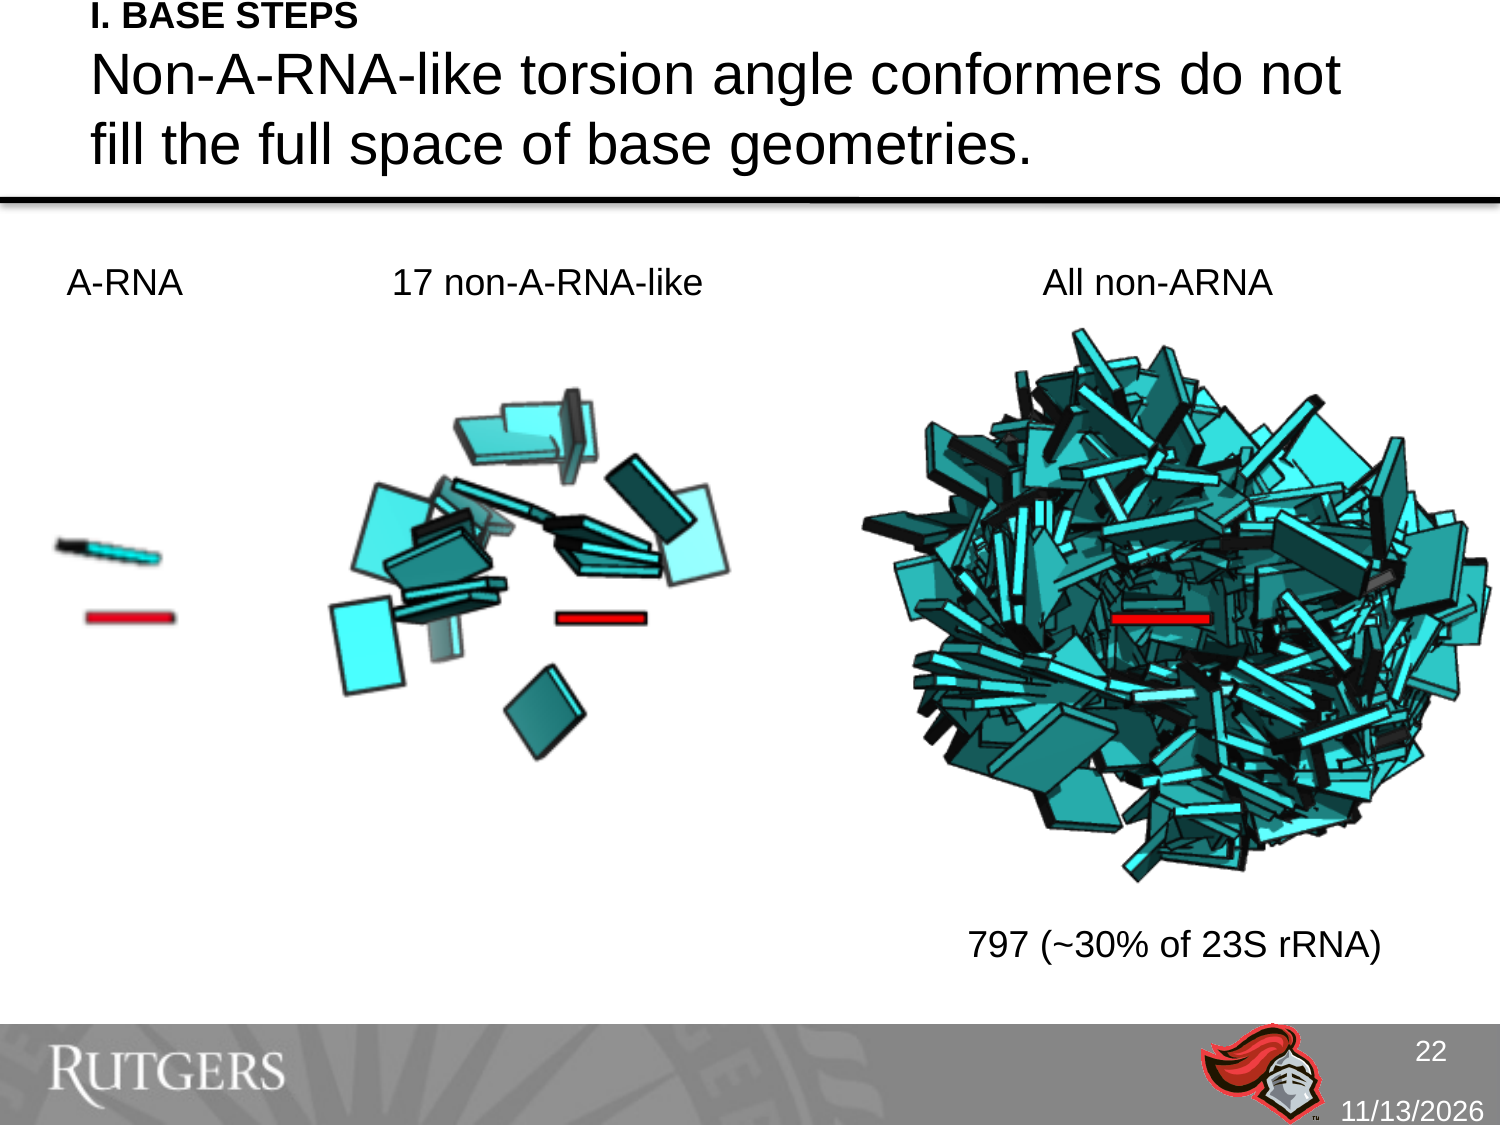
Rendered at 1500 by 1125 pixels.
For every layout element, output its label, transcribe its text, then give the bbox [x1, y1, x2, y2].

picture [855, 324, 1500, 888]
text_box 797 (~30% of 23S rRNA) [952, 912, 1398, 973]
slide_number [1149, 1084, 1500, 1125]
slide_number 22 [1362, 1024, 1463, 1063]
title I. BASE STEPS Non-A-RNA-like torsion angle conformers do not fill the full space of base geometries. [74, 0, 1426, 176]
picture [0, 1023, 1500, 1125]
picture [49, 521, 188, 638]
text_box All non-ARNA [1027, 250, 1289, 311]
text_box A-RNA [51, 250, 199, 311]
picture [322, 385, 738, 776]
text_box 17 non-A-RNA-like [377, 250, 719, 311]
